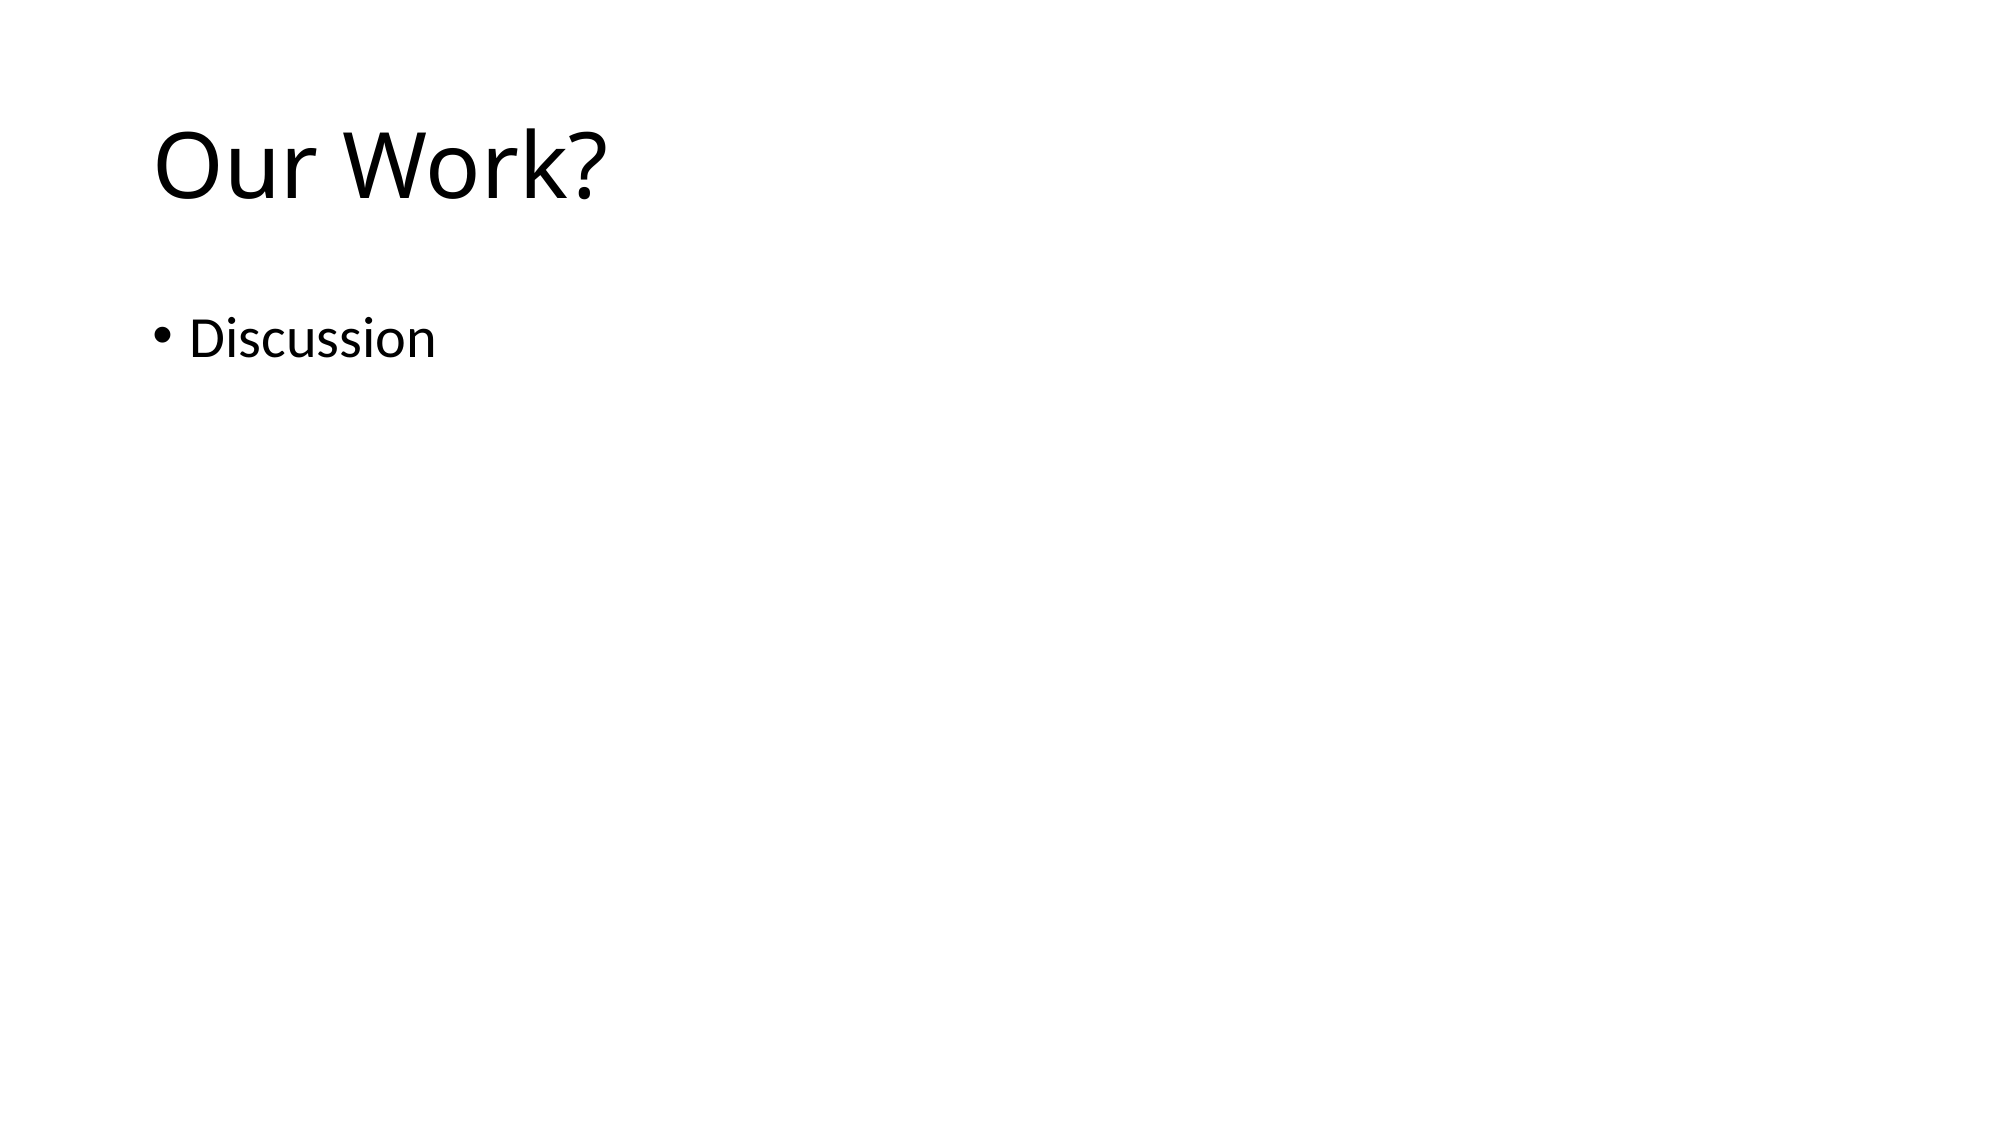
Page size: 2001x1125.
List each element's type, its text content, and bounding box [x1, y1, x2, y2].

list Discussion [137, 299, 1863, 1014]
title Our Work? [137, 59, 1863, 278]
